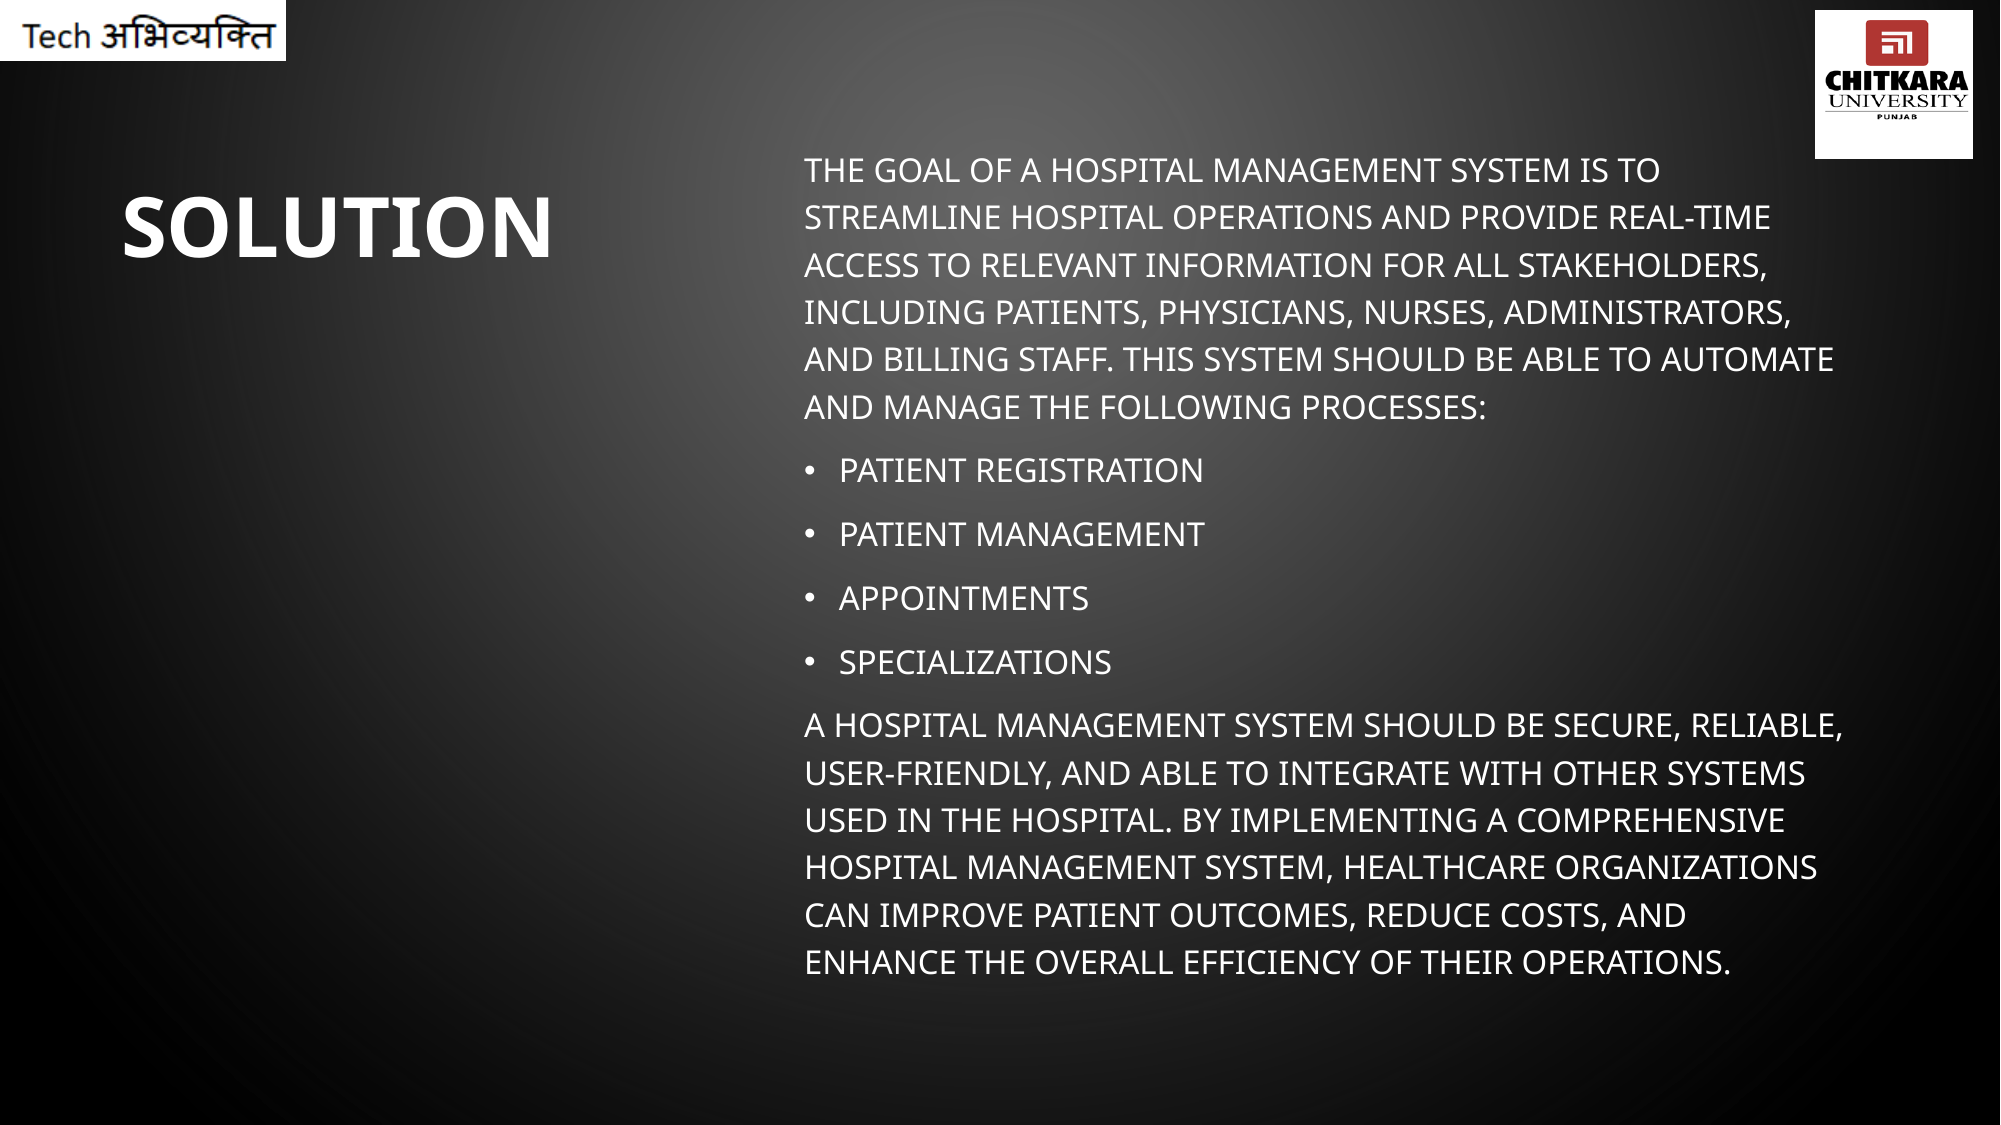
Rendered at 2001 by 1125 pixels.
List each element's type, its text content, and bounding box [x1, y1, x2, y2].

picture [0, 0, 2000, 1125]
title SOLUTION [76, 96, 602, 283]
list The goal of a hospital management system is to streamline hospital operations and provide real-time access to relevant information for all stakeholders, including patients, physicians, nurses, administrators, and billing staff. This system should be able to automate and manage the following processes: Patient Registration Patient Management Appointments Specializations A hospital management system should be secure, reliable, user-friendly, and able to integrate with other systems used in the hospital. By implementing a comprehensive hospital management system, healthcare organizations can improve patient outcomes, reduce costs, and enhance the overall efficiency of their operations. [789, 106, 1865, 1017]
